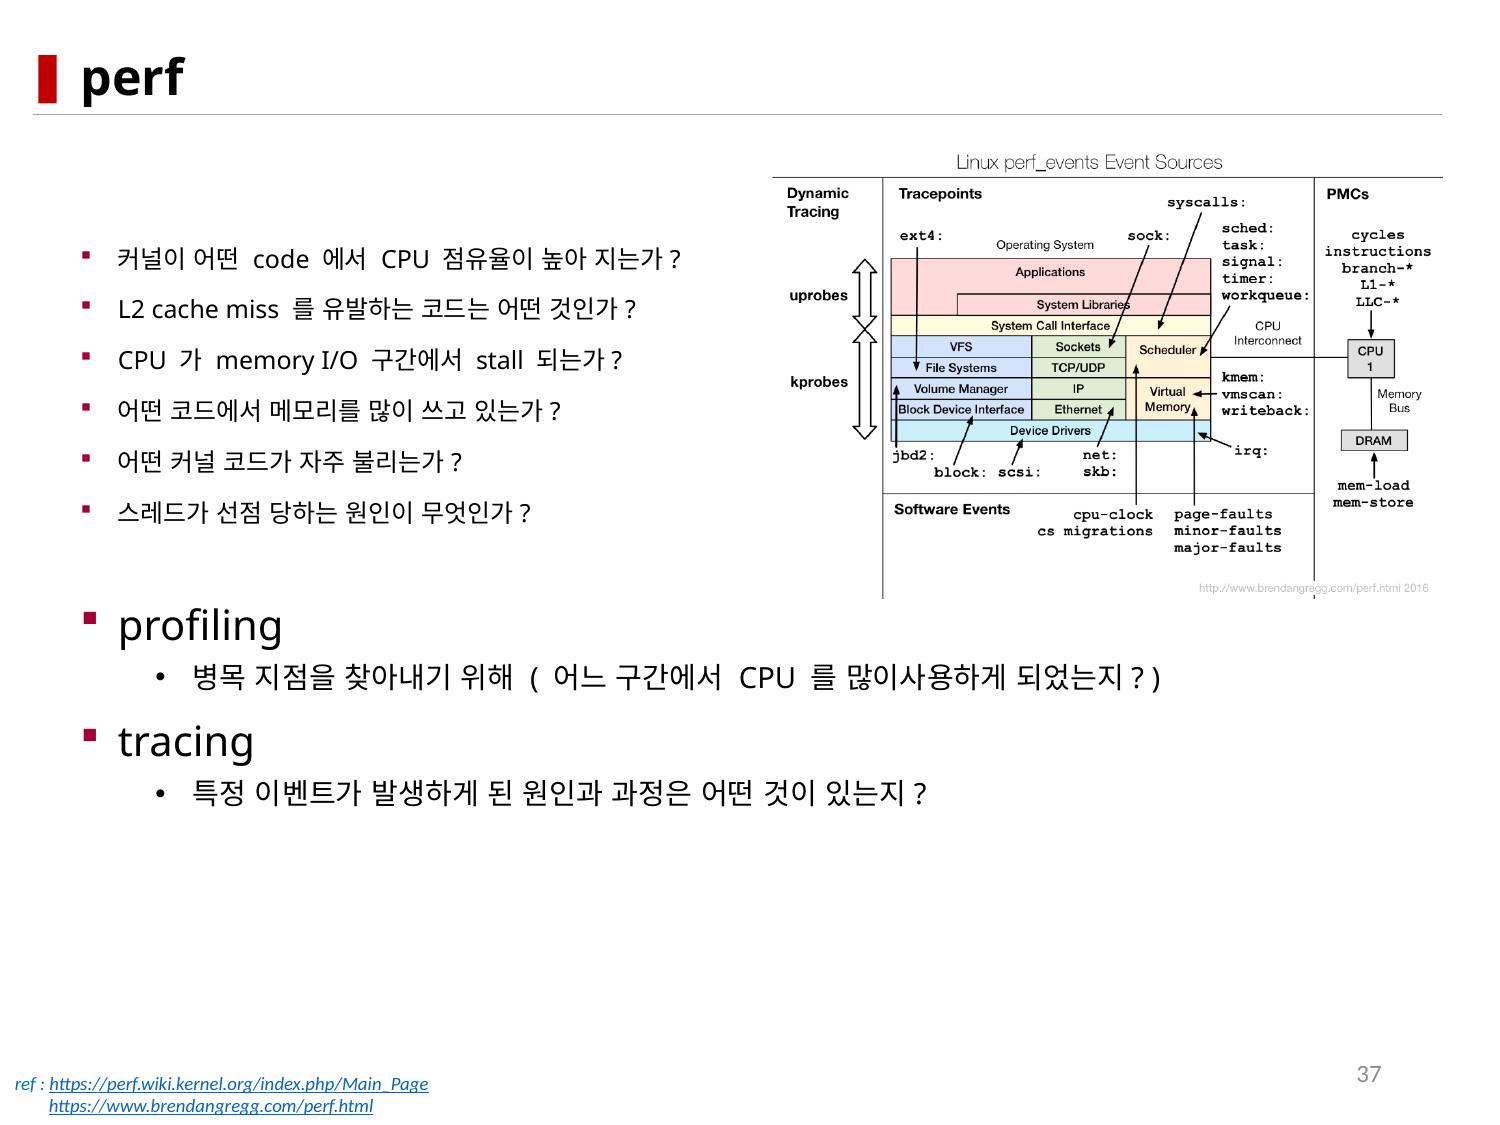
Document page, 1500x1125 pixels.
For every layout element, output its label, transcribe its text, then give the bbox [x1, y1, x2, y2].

title perf [65, 49, 1443, 110]
picture [772, 129, 1443, 599]
slide_number 37 [1059, 1042, 1397, 1103]
list 커널이 어떤 code 에서 CPU 점유율이 높아 지는가? L2 cache miss 를 유발하는 코드는 어떤 것인가? CPU 가 memory I/O 구간에서 stall 되는가? 어떤 코드에서 메모리를 많이 쓰고 있는가? 어떤 커널 코드가 자주 불리는가? 스레드가 선점 당하는 원인이 무엇인가? profiling 병목 지점을 찾아내기 위해 ( 어느 구간에서 CPU 를 많이사용하게 되었는지? ) tracing 특정 이벤트가 발생하게 된 원인과 과정은 어떤 것이 있는지? [65, 149, 1443, 1014]
text_box ref : https://perf.wiki.kernel.org/index.php/Main_Page https://www.brendangregg.com/perf.html [0, 1064, 750, 1125]
